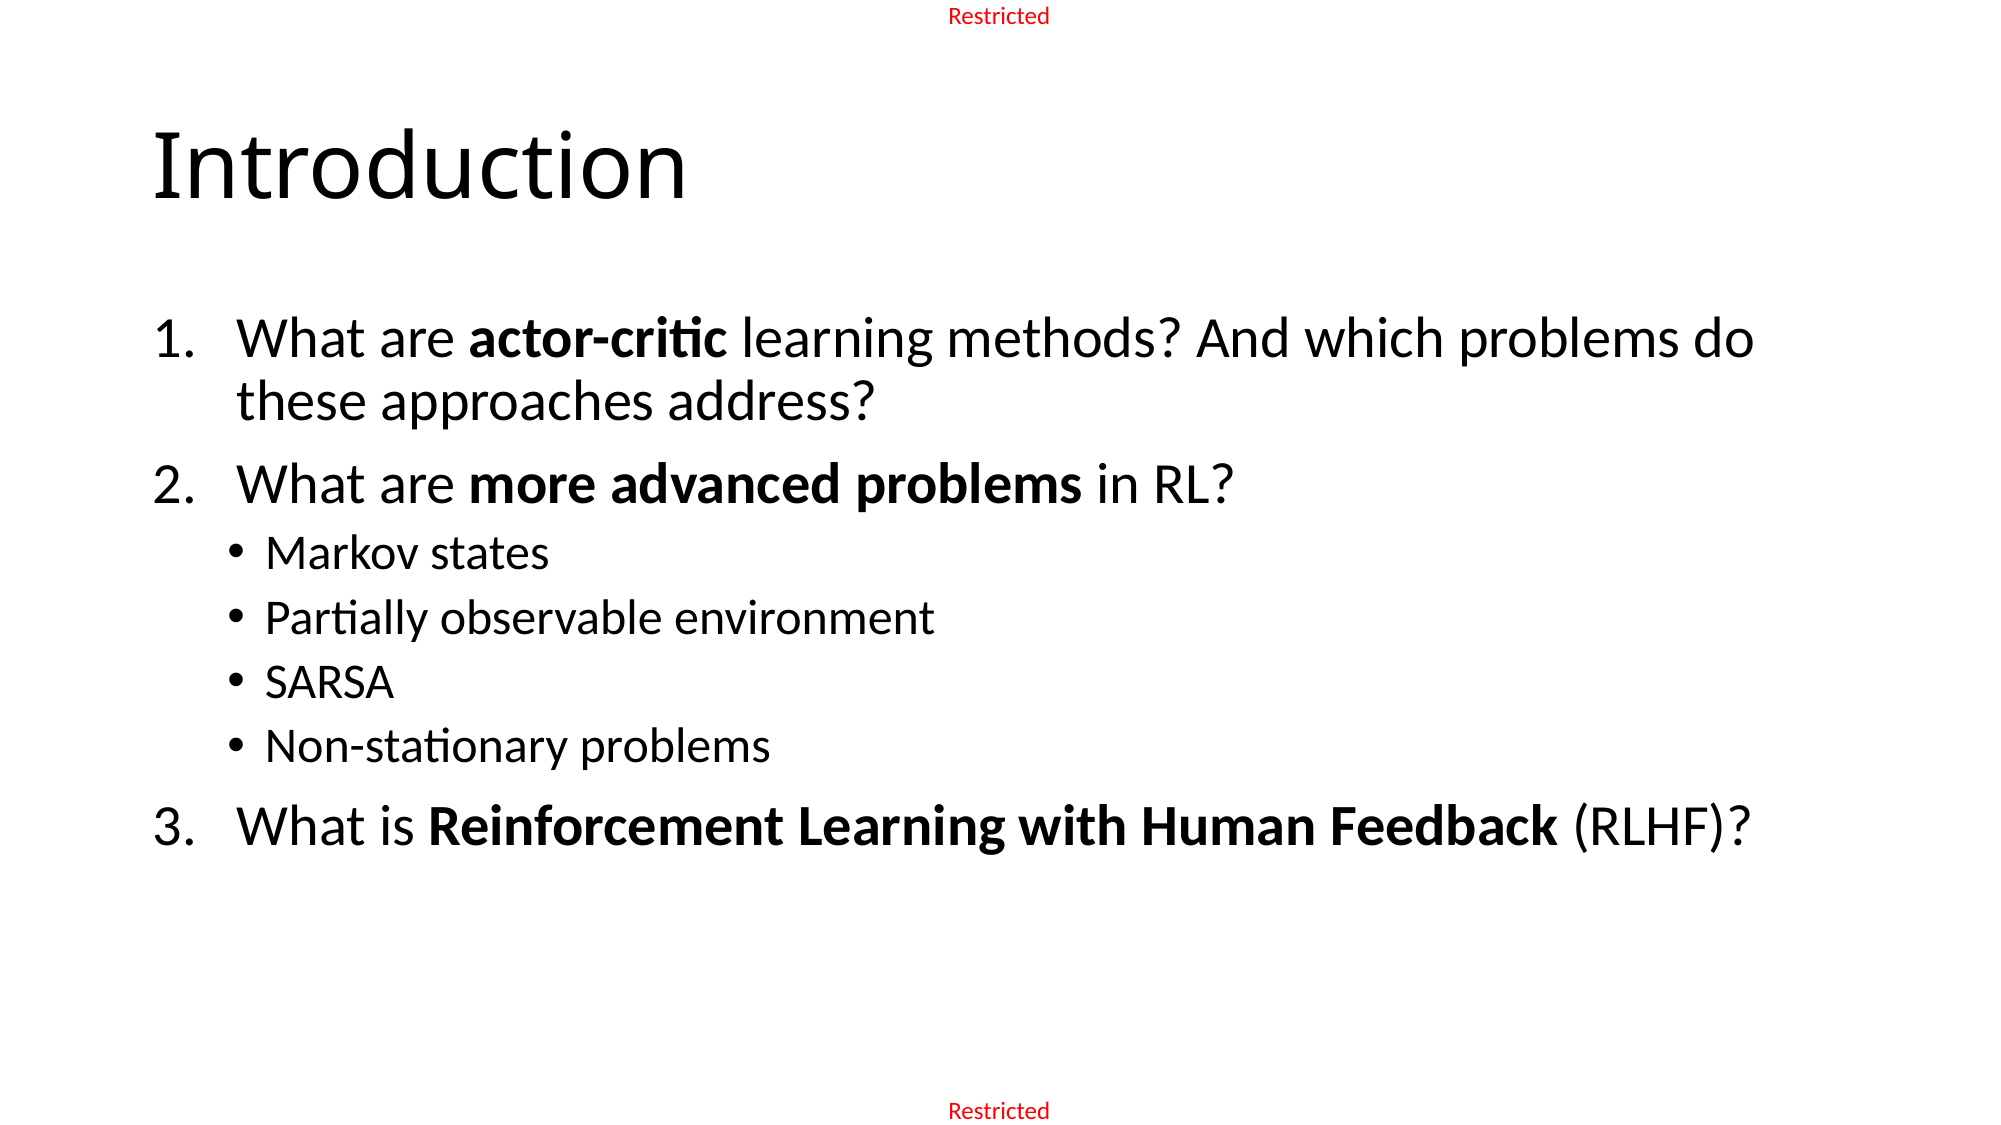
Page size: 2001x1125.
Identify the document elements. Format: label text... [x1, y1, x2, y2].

list What are actor-critic learning methods? And which problems do these approaches address? What are more advanced problems in RL? Markov states Partially observable environment SARSA Non-stationary problems What is Reinforcement Learning with Human Feedback (RLHF)? [137, 299, 1863, 1125]
title Introduction [137, 59, 1863, 278]
